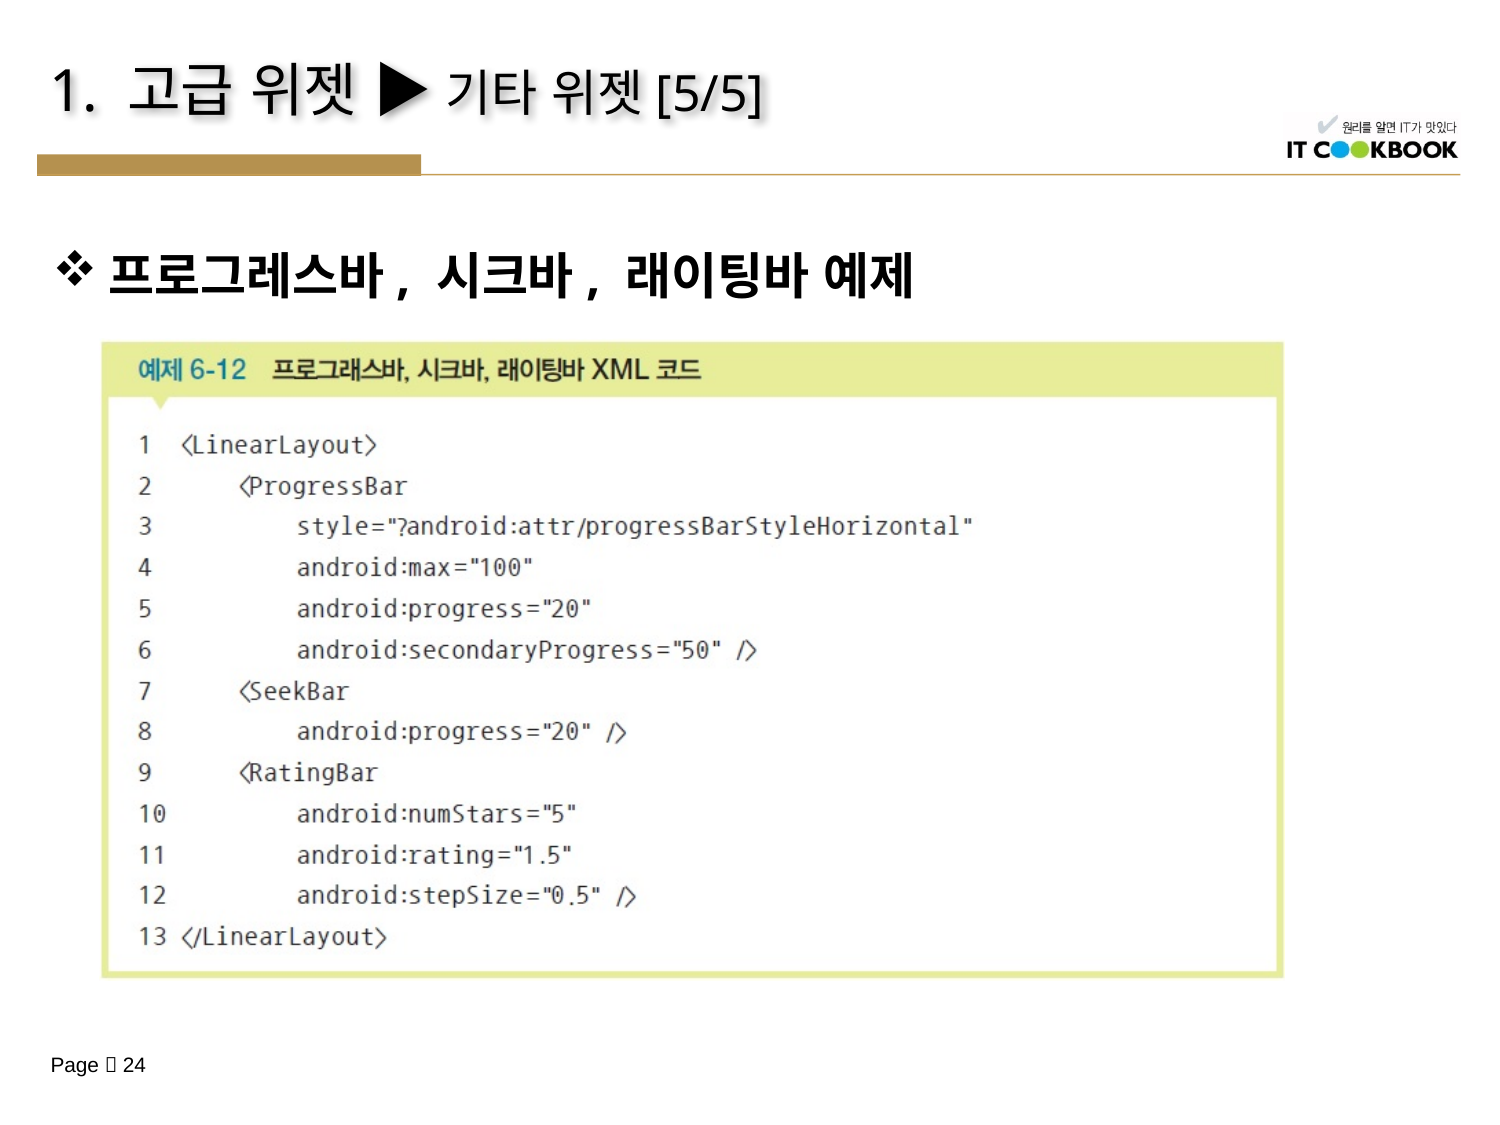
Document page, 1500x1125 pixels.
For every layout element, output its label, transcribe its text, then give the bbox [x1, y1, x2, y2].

list 프로그레스바, 시크바, 래이팅바 예제 [8, 243, 1480, 1031]
title 1. 고급 위젯 ▶ 기타 위젯[5/5] [48, 53, 1448, 161]
picture [1448, 112, 1461, 160]
picture [99, 338, 1285, 981]
